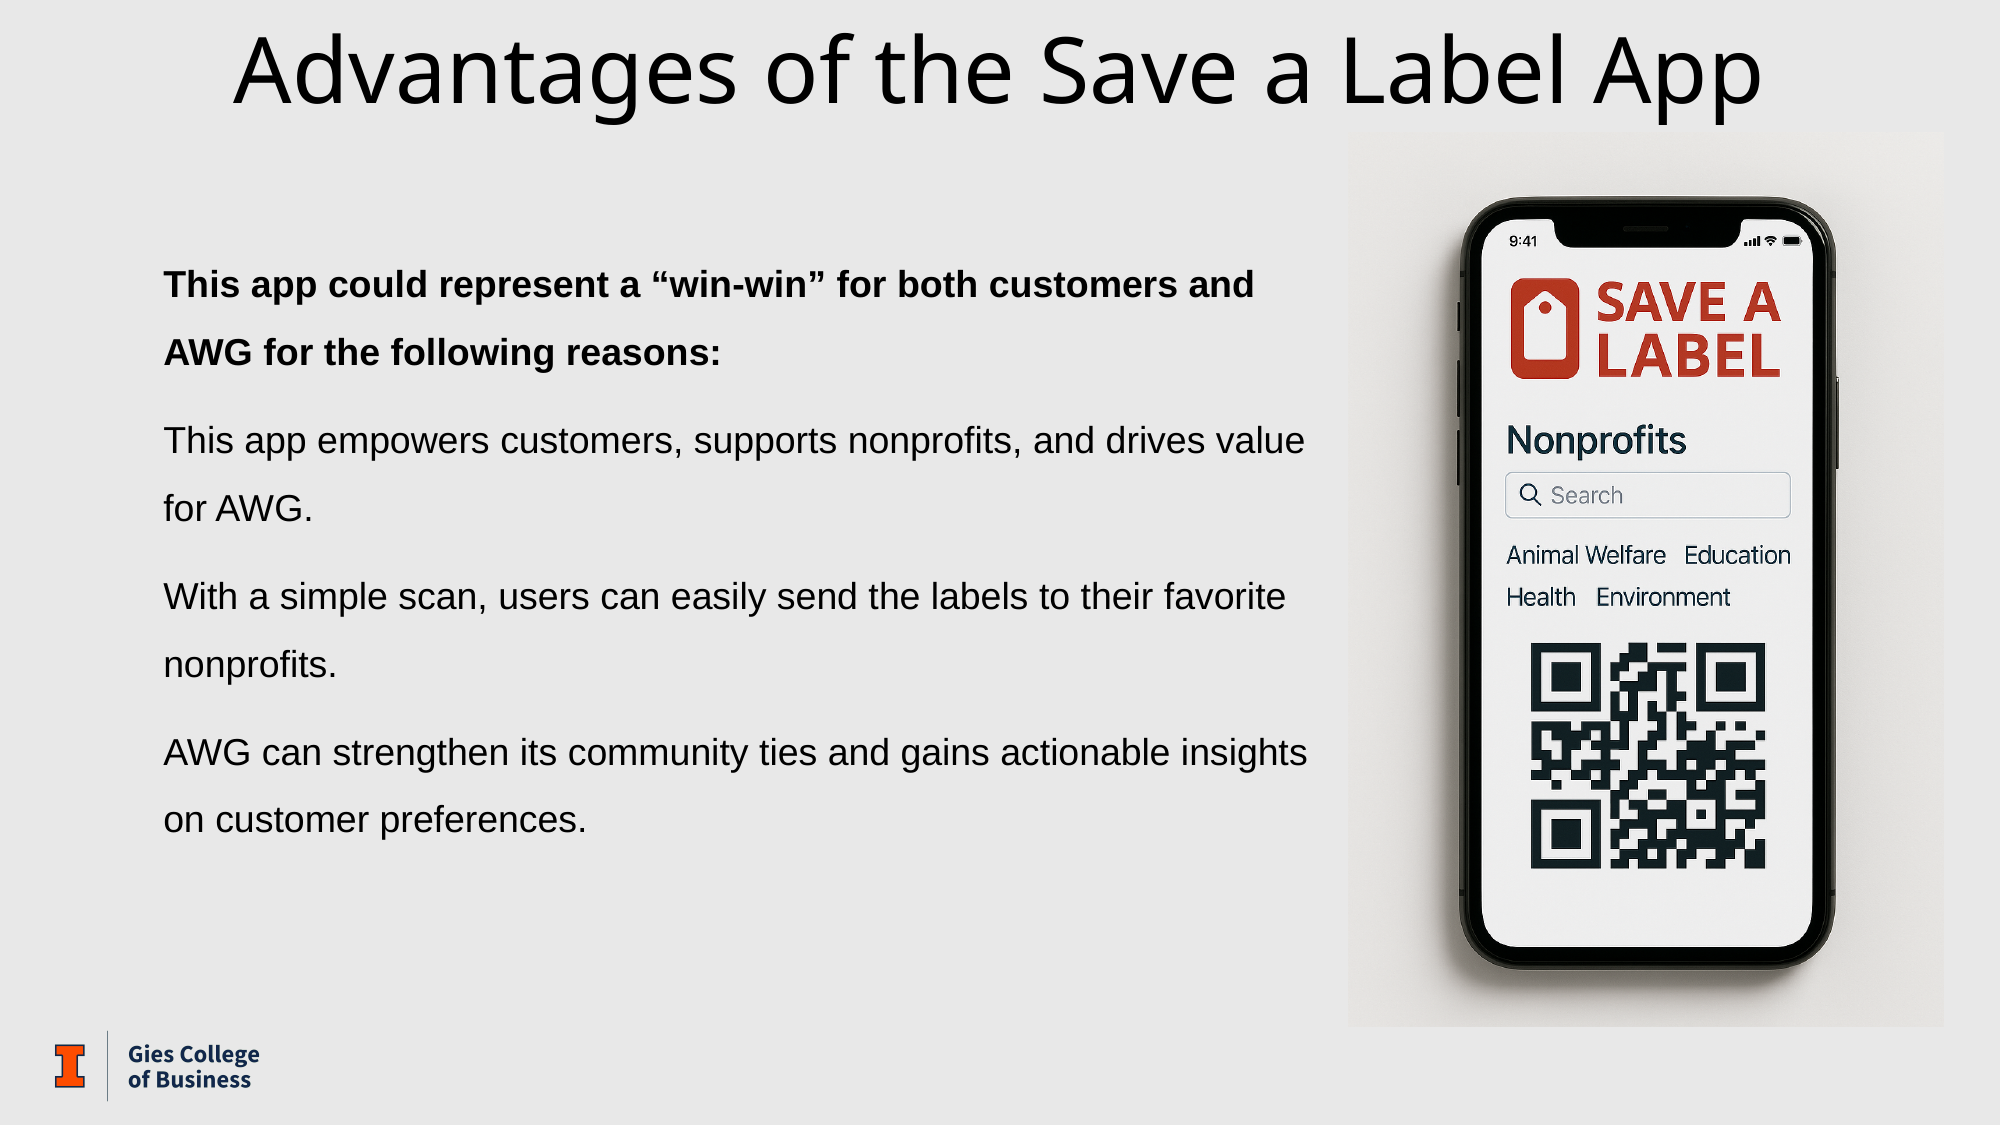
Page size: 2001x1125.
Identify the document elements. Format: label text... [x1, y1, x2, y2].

picture [1348, 132, 1945, 1027]
text_box This app could represent a “win-win” for both customers and AWG for the following reasons: This app empowers customers, supports nonprofits, and drives value for AWG. With a simple scan, users can easily send the labels to their favorite nonprofits. AWG can strengthen its community ties and gains actionable insights on customer preferences. [148, 230, 1342, 893]
title Advantages of the Save a Label App [0, 0, 2000, 149]
picture [44, 1026, 270, 1107]
